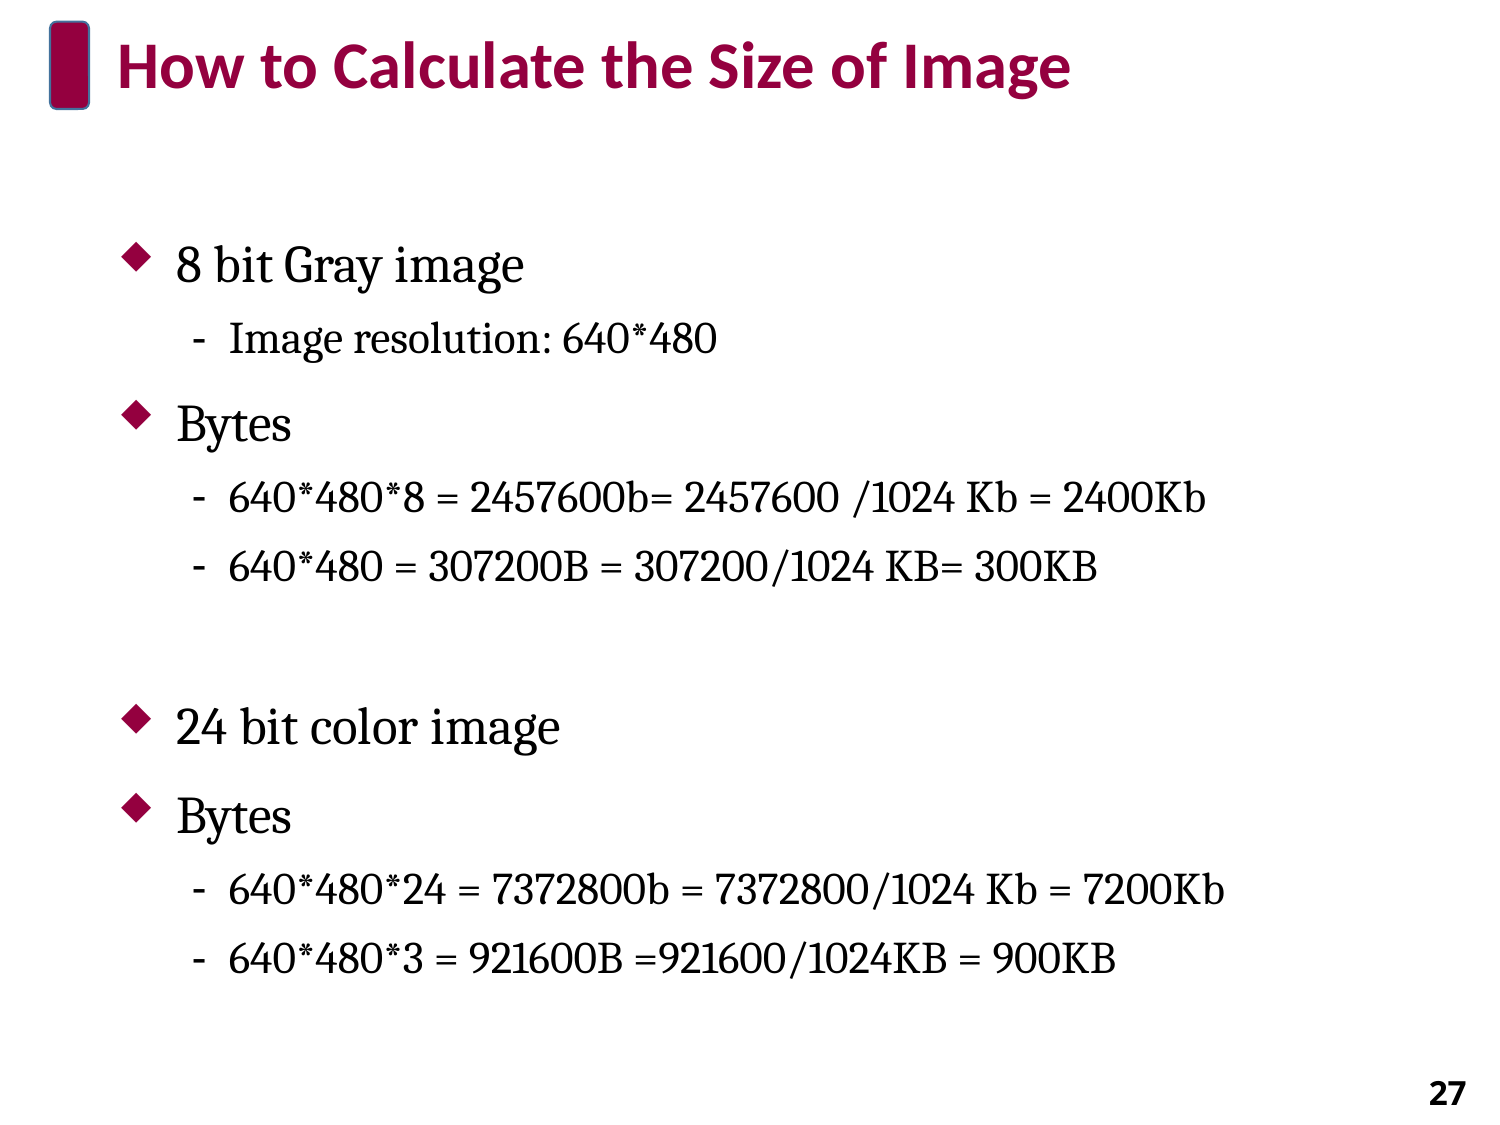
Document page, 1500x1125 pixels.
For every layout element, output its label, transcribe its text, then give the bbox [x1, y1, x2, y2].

title How to Calculate the Size of Image [103, 23, 1397, 111]
list 8 bit Gray image Image resolution: 640*480 Bytes 640*480*8 = 2457600b= 2457600 /1024 Kb = 2400Kb 640*480 = 307200B = 307200/1024 KB= 300KB 24 bit color image Bytes 640*480*24 = 7372800b = 7372800/1024 Kb = 7200Kb 640*480*3 = 921600B =921600/1024KB = 900KB [103, 216, 1397, 995]
slide_number 27 [1384, 1065, 1500, 1125]
